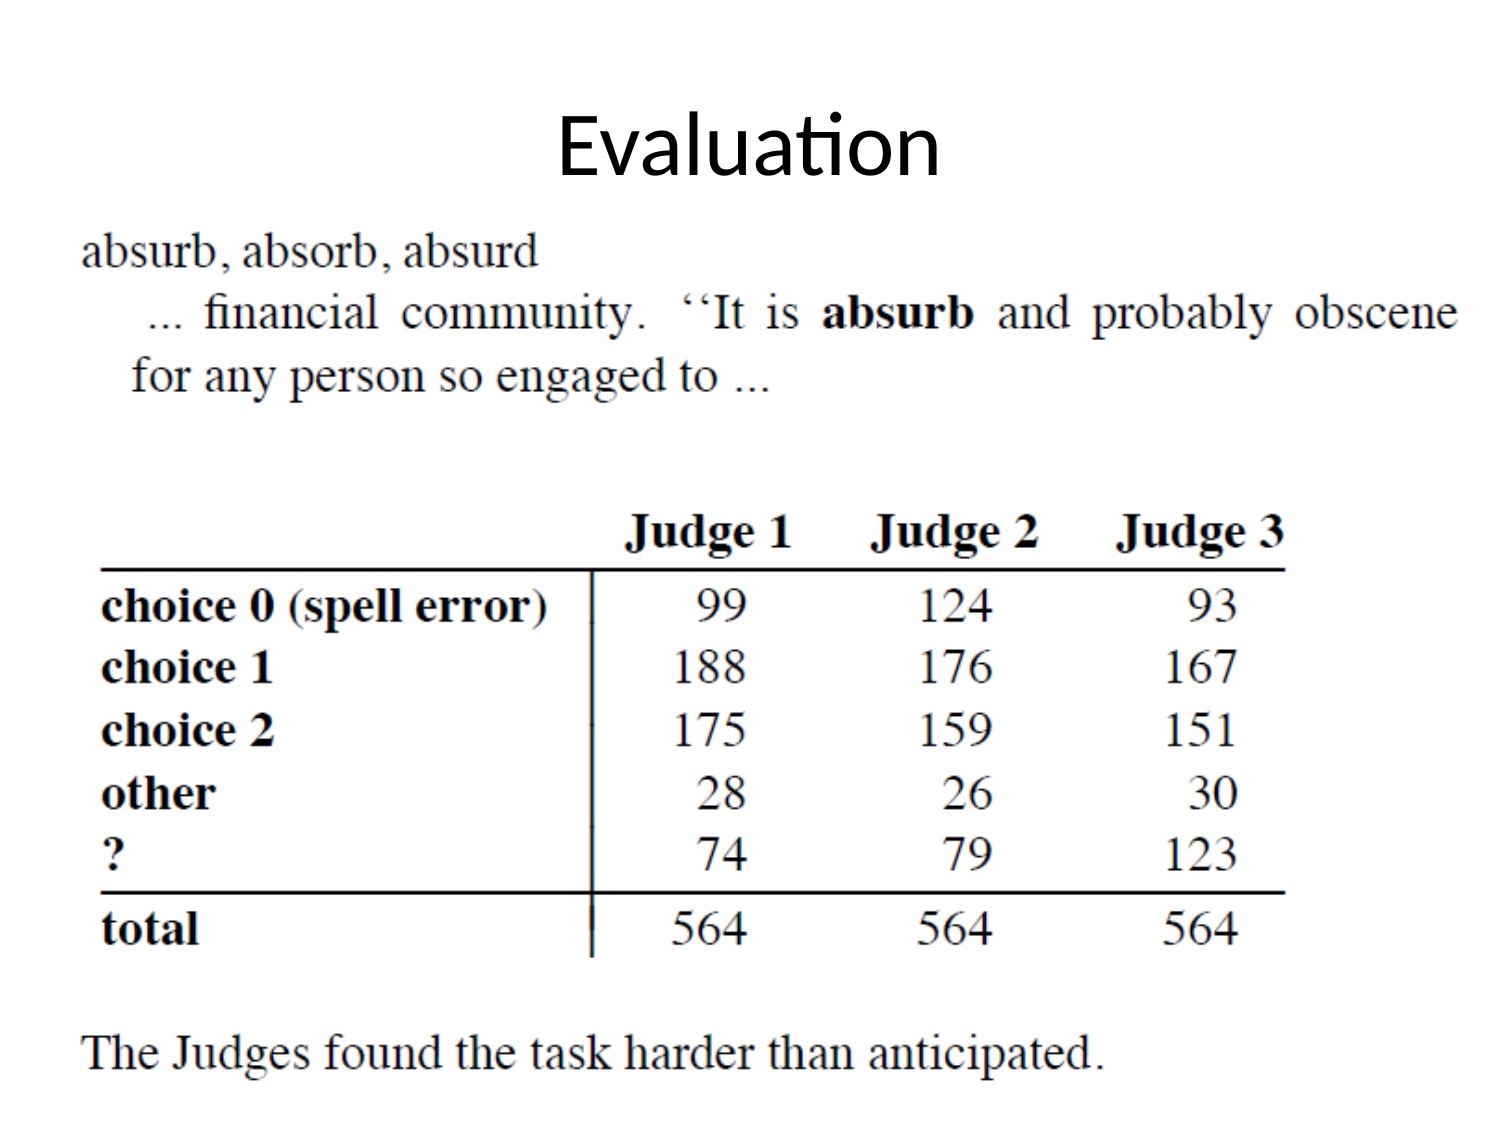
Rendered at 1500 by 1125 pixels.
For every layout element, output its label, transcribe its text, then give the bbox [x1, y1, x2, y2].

picture [37, 191, 1463, 1113]
title Evaluation [75, 45, 1425, 190]
